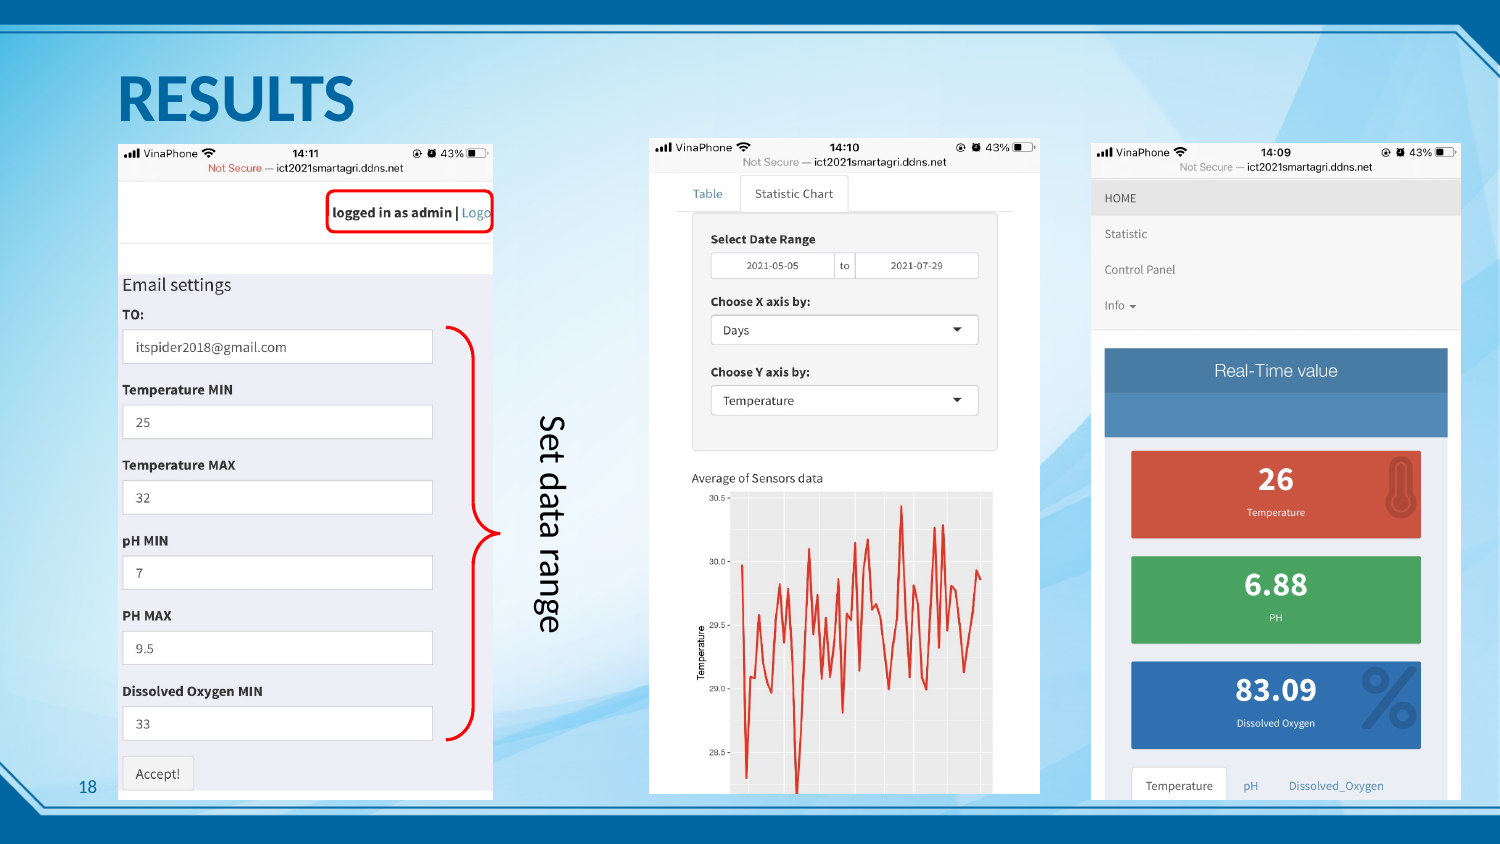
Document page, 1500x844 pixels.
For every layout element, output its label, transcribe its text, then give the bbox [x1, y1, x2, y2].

title RESULTS [102, 42, 1397, 145]
text_box Set data range [525, 401, 586, 707]
text_box [493, 531, 501, 536]
slide_number 18 [63, 763, 143, 809]
picture [0, 0, 1500, 844]
